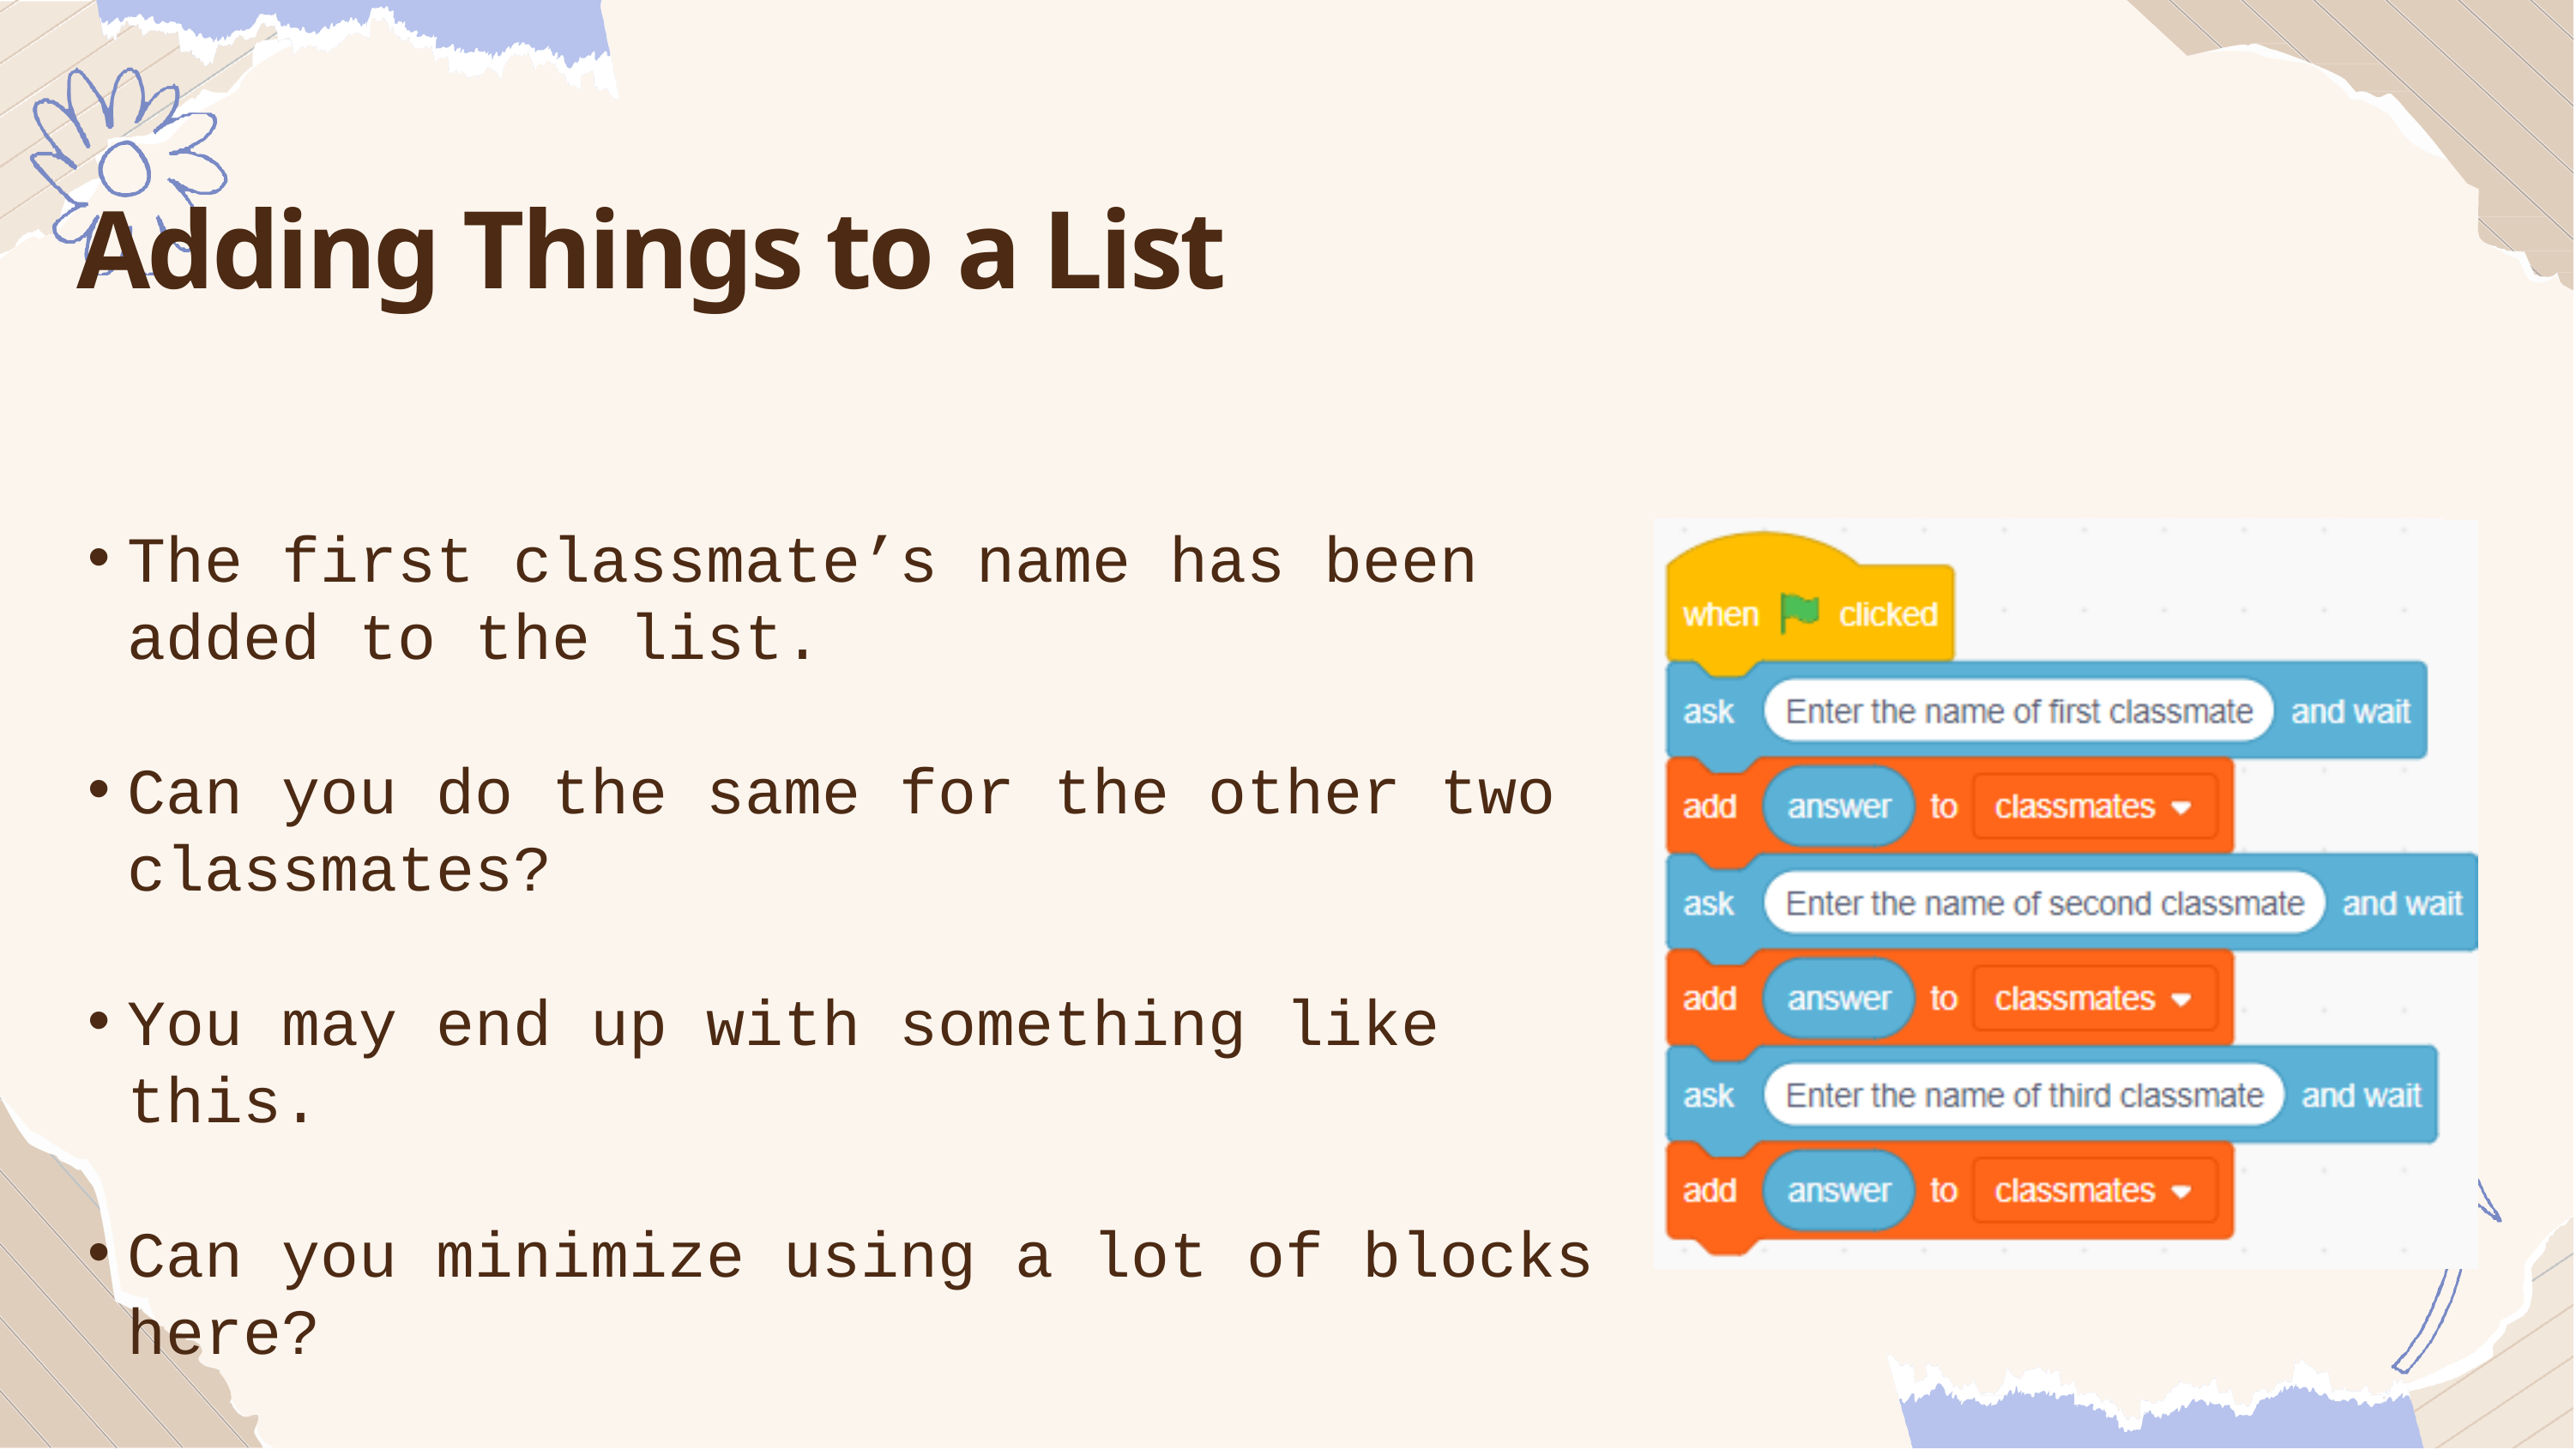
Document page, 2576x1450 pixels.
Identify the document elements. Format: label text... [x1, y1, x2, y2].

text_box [2127, 0, 2574, 293]
text_box The first classmate’s name has been added to the list. Can you do the same for the other two classmates? You may end up with something like this. Can you minimize using a lot of blocks here? [75, 511, 1663, 1450]
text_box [0, 1095, 275, 1448]
picture [1653, 518, 2574, 1448]
title Adding Things to a List [75, 179, 2211, 424]
picture [0, 0, 619, 276]
